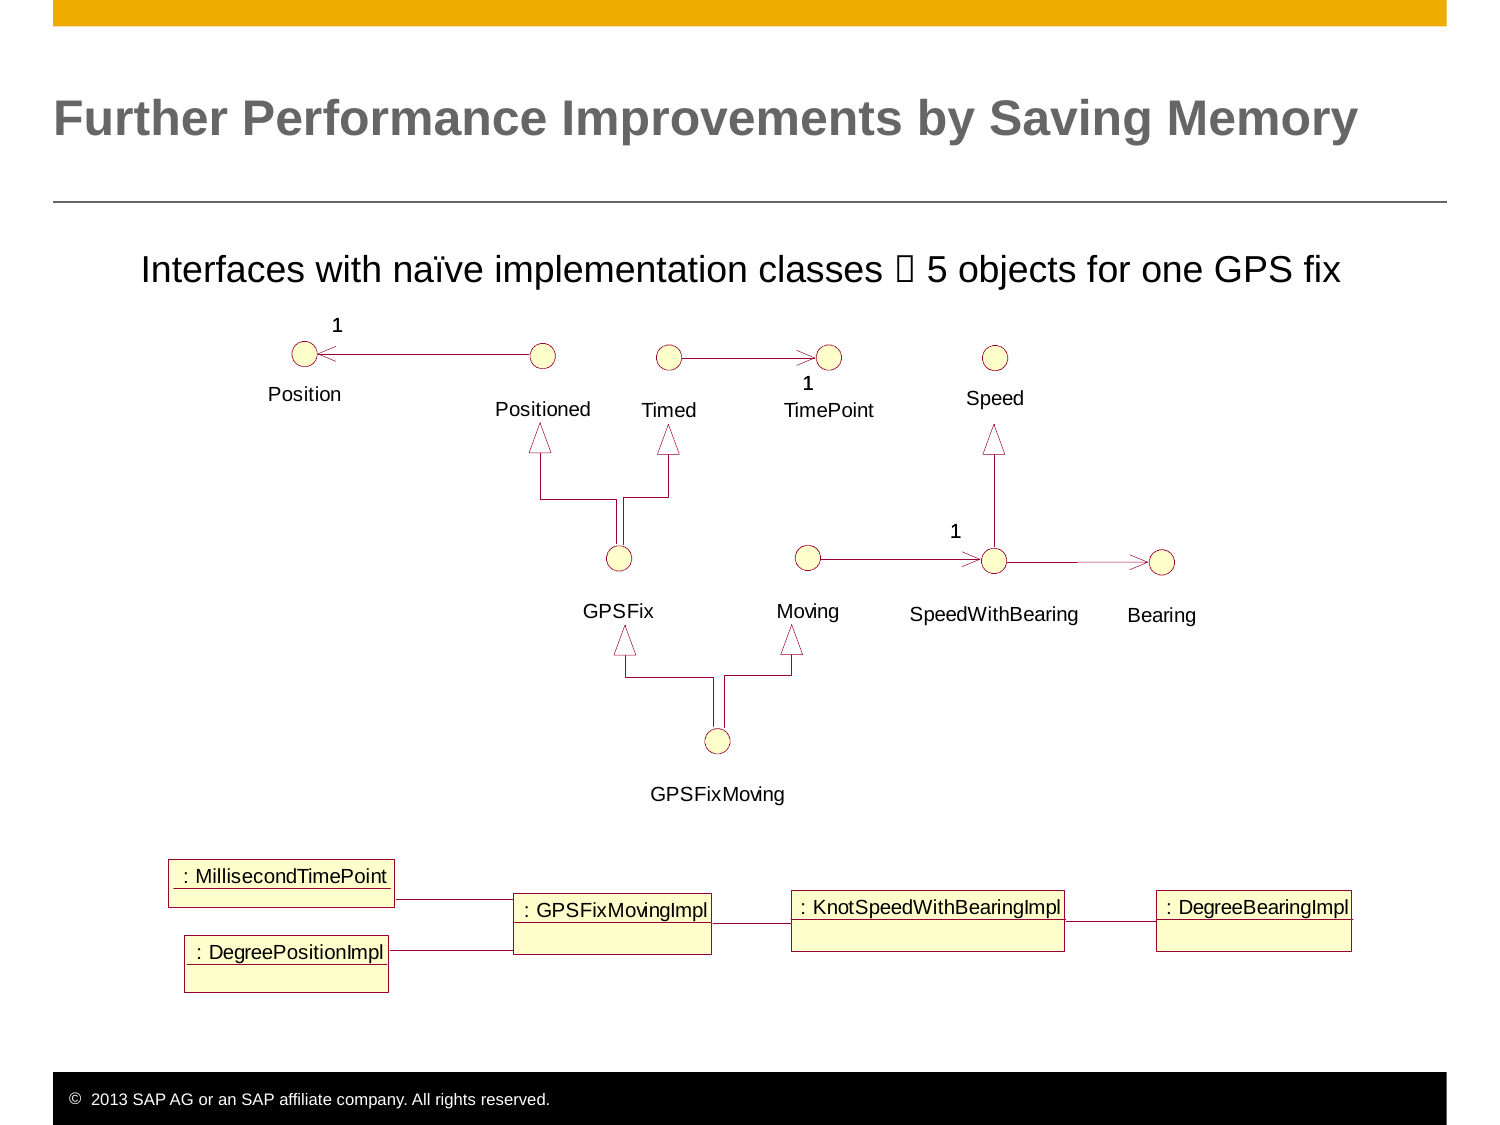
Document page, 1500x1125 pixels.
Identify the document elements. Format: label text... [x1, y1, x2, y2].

picture [108, 287, 1413, 1002]
title Further Performance Improvements by Saving Memory [53, 53, 1447, 178]
text_box Interfaces with naïve implementation classes  5 objects for one GPS fix [140, 245, 1342, 291]
